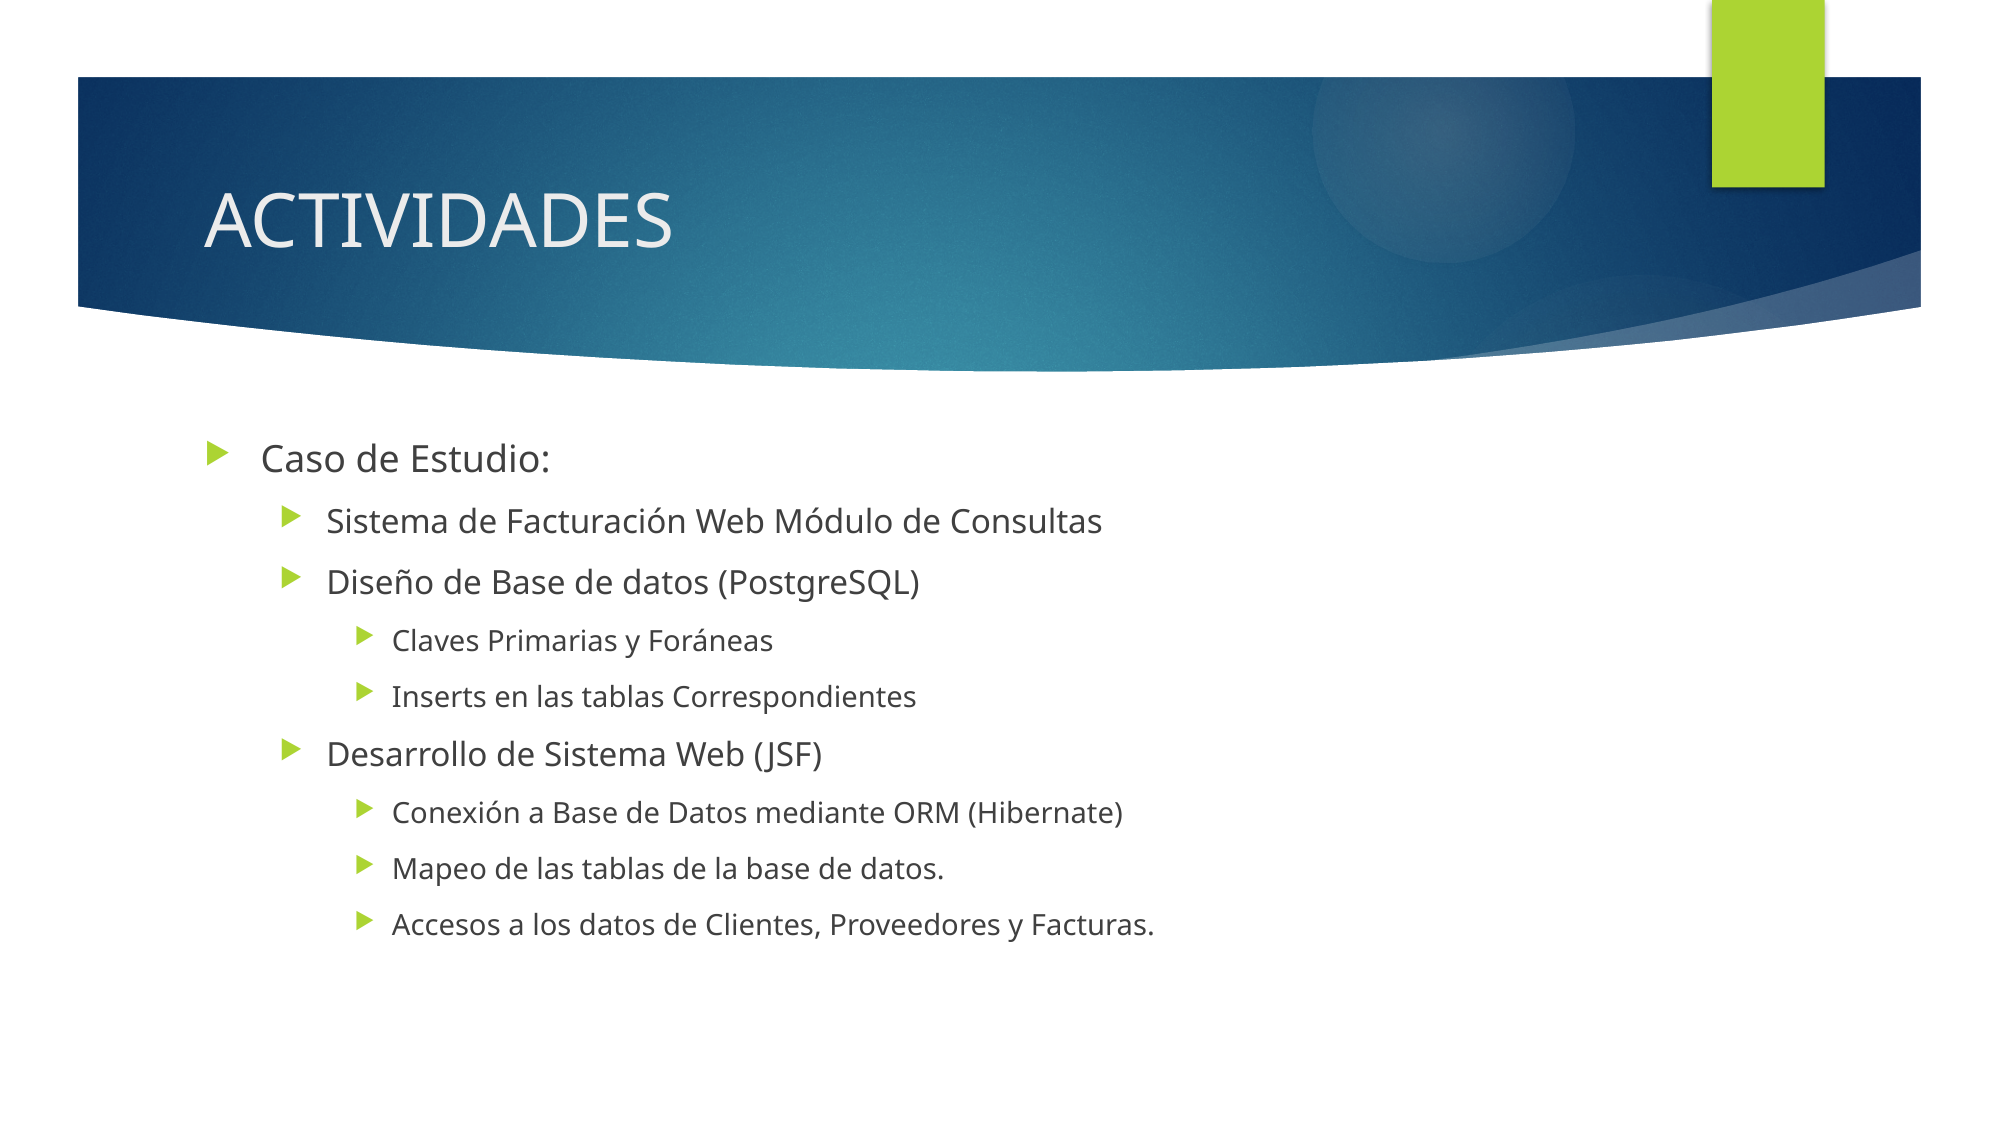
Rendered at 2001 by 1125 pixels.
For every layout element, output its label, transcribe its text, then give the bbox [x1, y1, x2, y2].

list Caso de Estudio: Sistema de Facturación Web Módulo de Consultas Diseño de Base de datos (PostgreSQL) Claves Primarias y Foráneas Inserts en las tablas Correspondientes Desarrollo de Sistema Web (JSF) Conexión a Base de Datos mediante ORM (Hibernate) Mapeo de las tablas de la base de datos. Accesos a los datos de Clientes, Proveedores y Facturas. [189, 427, 1627, 988]
title ACTIVIDADES [189, 159, 1627, 276]
